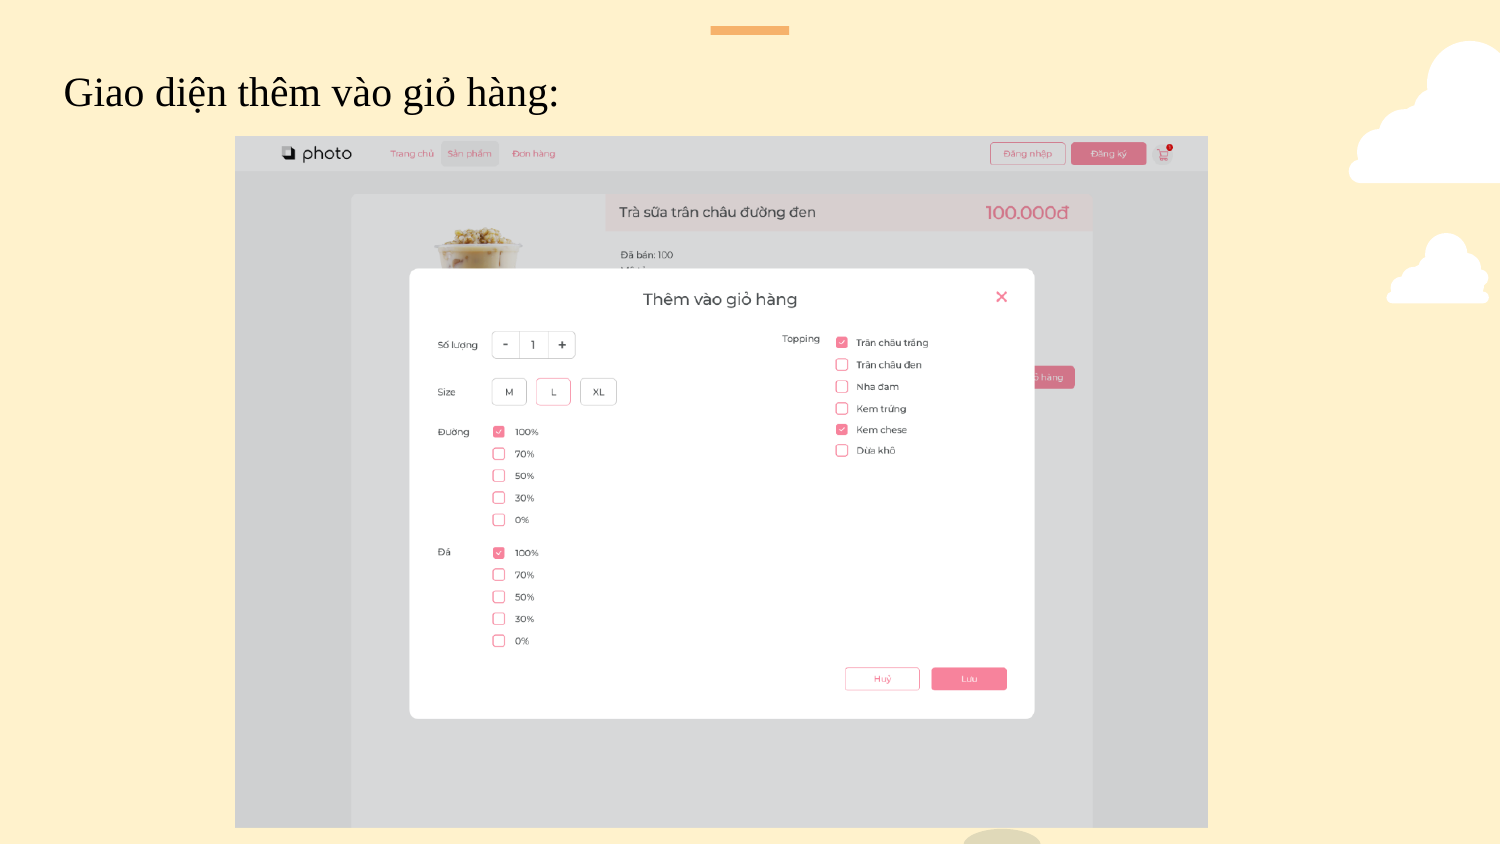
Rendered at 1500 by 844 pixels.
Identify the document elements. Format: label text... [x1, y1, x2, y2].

picture [235, 136, 1208, 829]
text_box [963, 837, 1041, 844]
text_box Giao diện thêm vào giỏ hàng: [48, 56, 611, 122]
text_box [710, 26, 790, 35]
